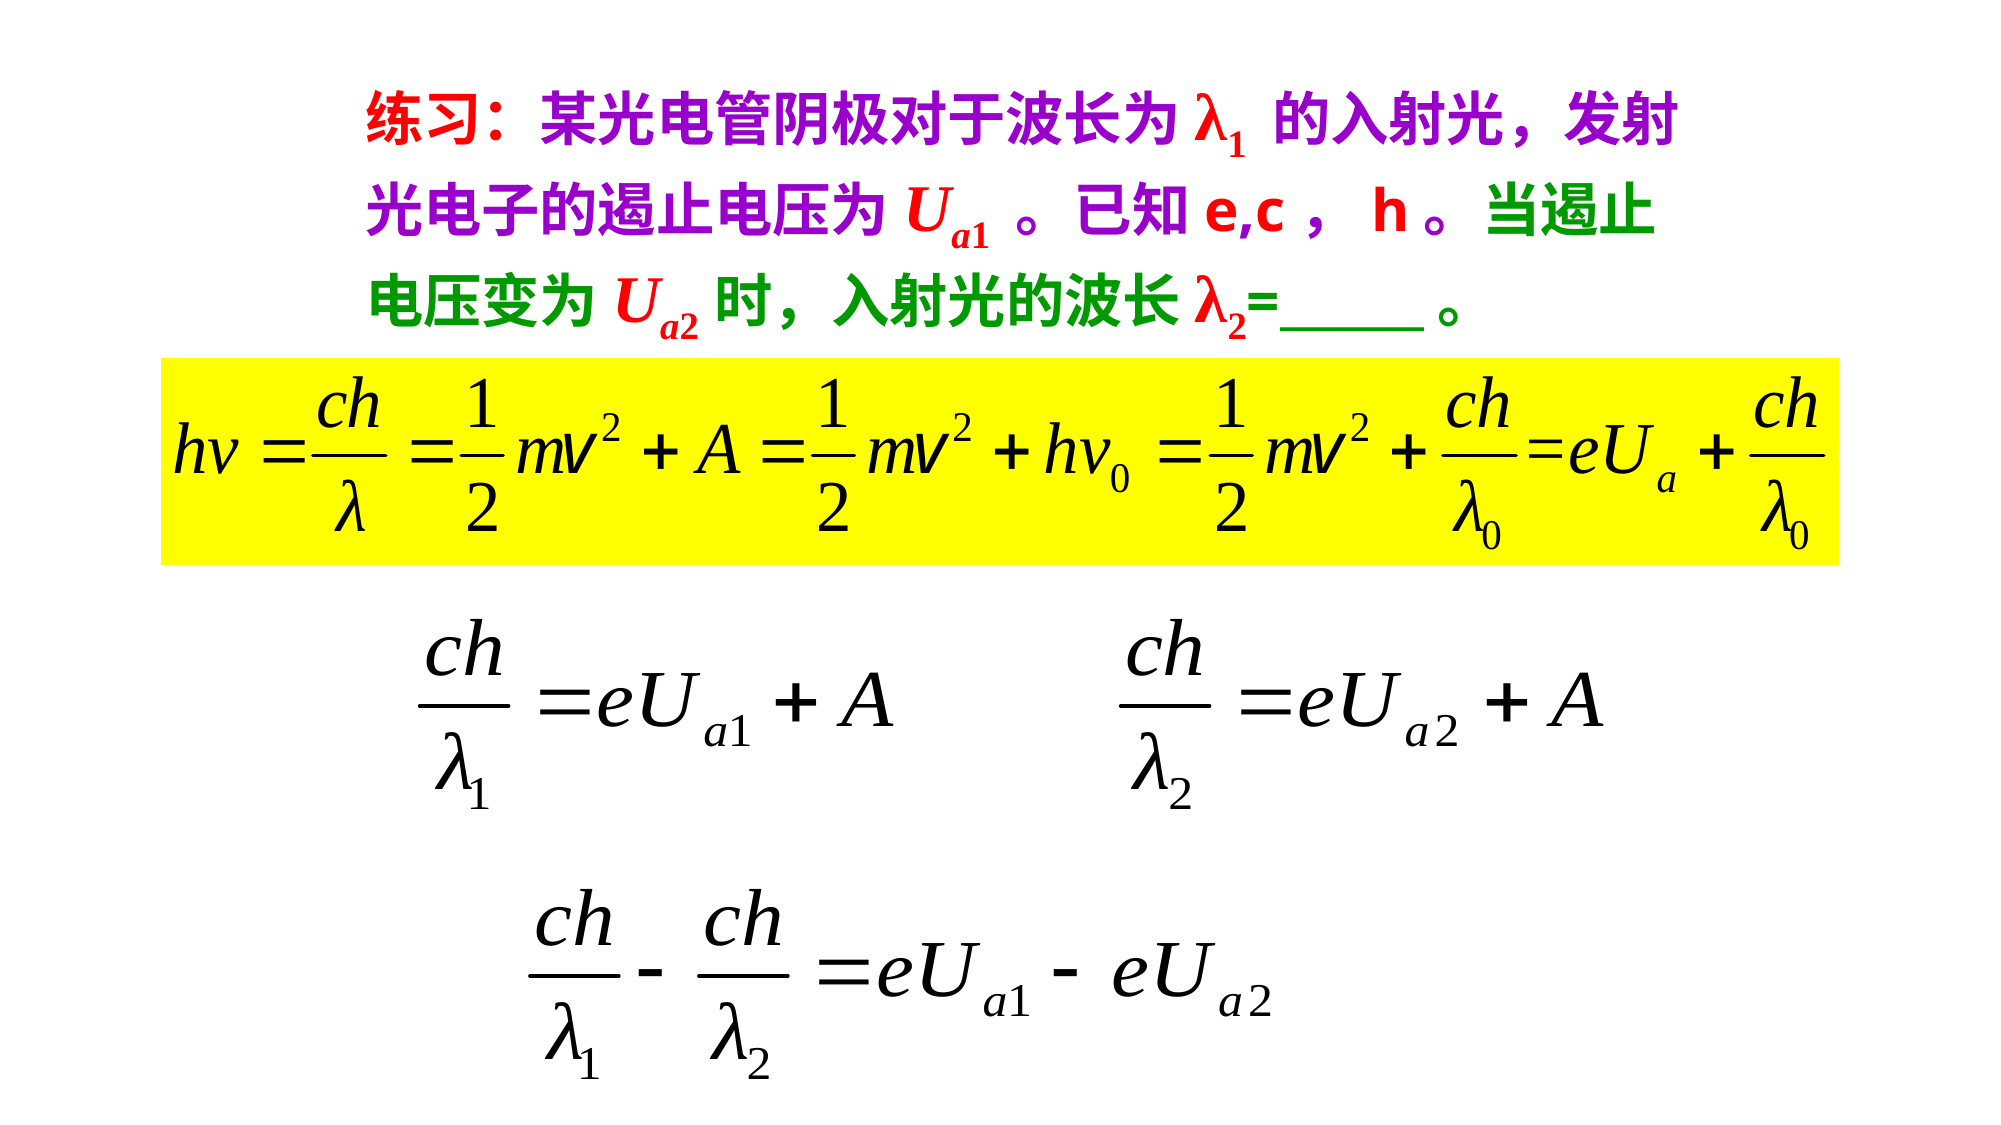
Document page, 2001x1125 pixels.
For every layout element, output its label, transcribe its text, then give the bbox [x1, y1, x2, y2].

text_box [161, 357, 1840, 566]
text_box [515, 867, 1292, 1098]
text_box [405, 597, 904, 828]
text_box 练习：某光电管阴极对于波长为λ1 的入射光，发射光电子的遏止电压为Ua1 。已知e,c，h。当遏止电压变为Ua2时，入射光的波长λ2=______。 [350, 66, 1721, 355]
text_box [1106, 597, 1620, 828]
